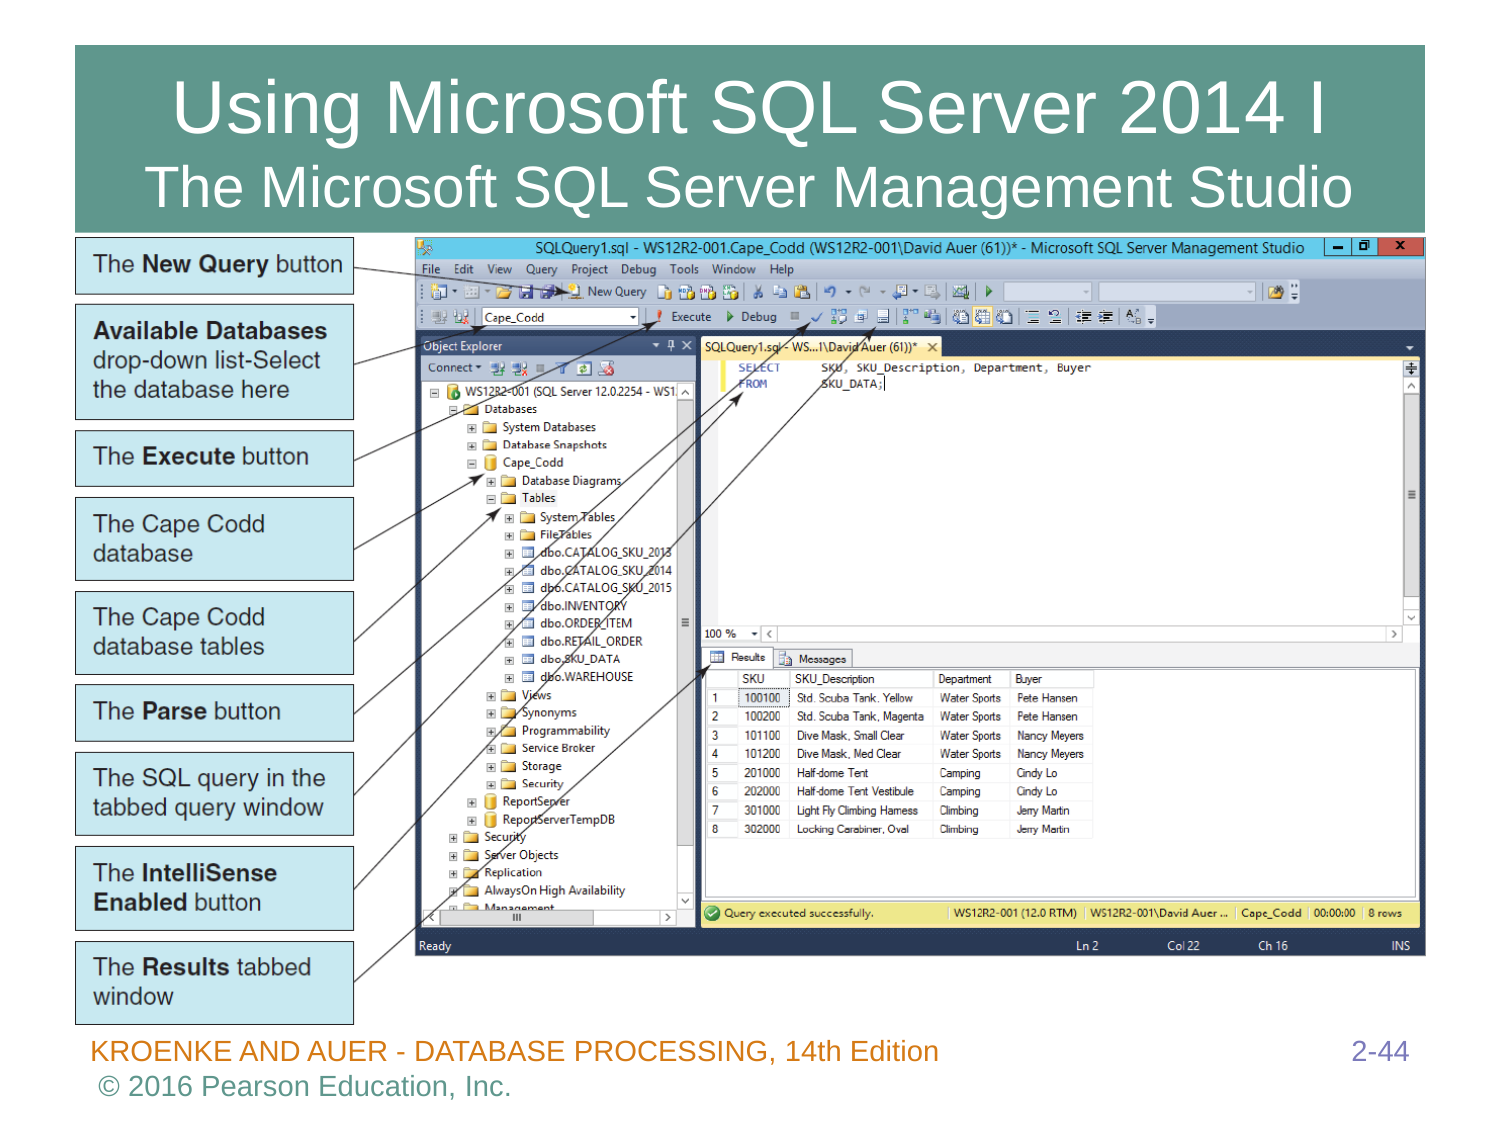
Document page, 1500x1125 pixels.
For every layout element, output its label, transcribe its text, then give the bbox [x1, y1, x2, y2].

title Using Microsoft SQL Server 2014 I The Microsoft SQL Server Management Studio [74, 44, 1426, 233]
picture [74, 237, 1426, 1026]
footer KROENKE AND AUER - DATABASE PROCESSING, 14th Edition © 2016 Pearson Education, Inc. [74, 1034, 963, 1104]
slide_number 2-44 [1074, 1033, 1426, 1103]
